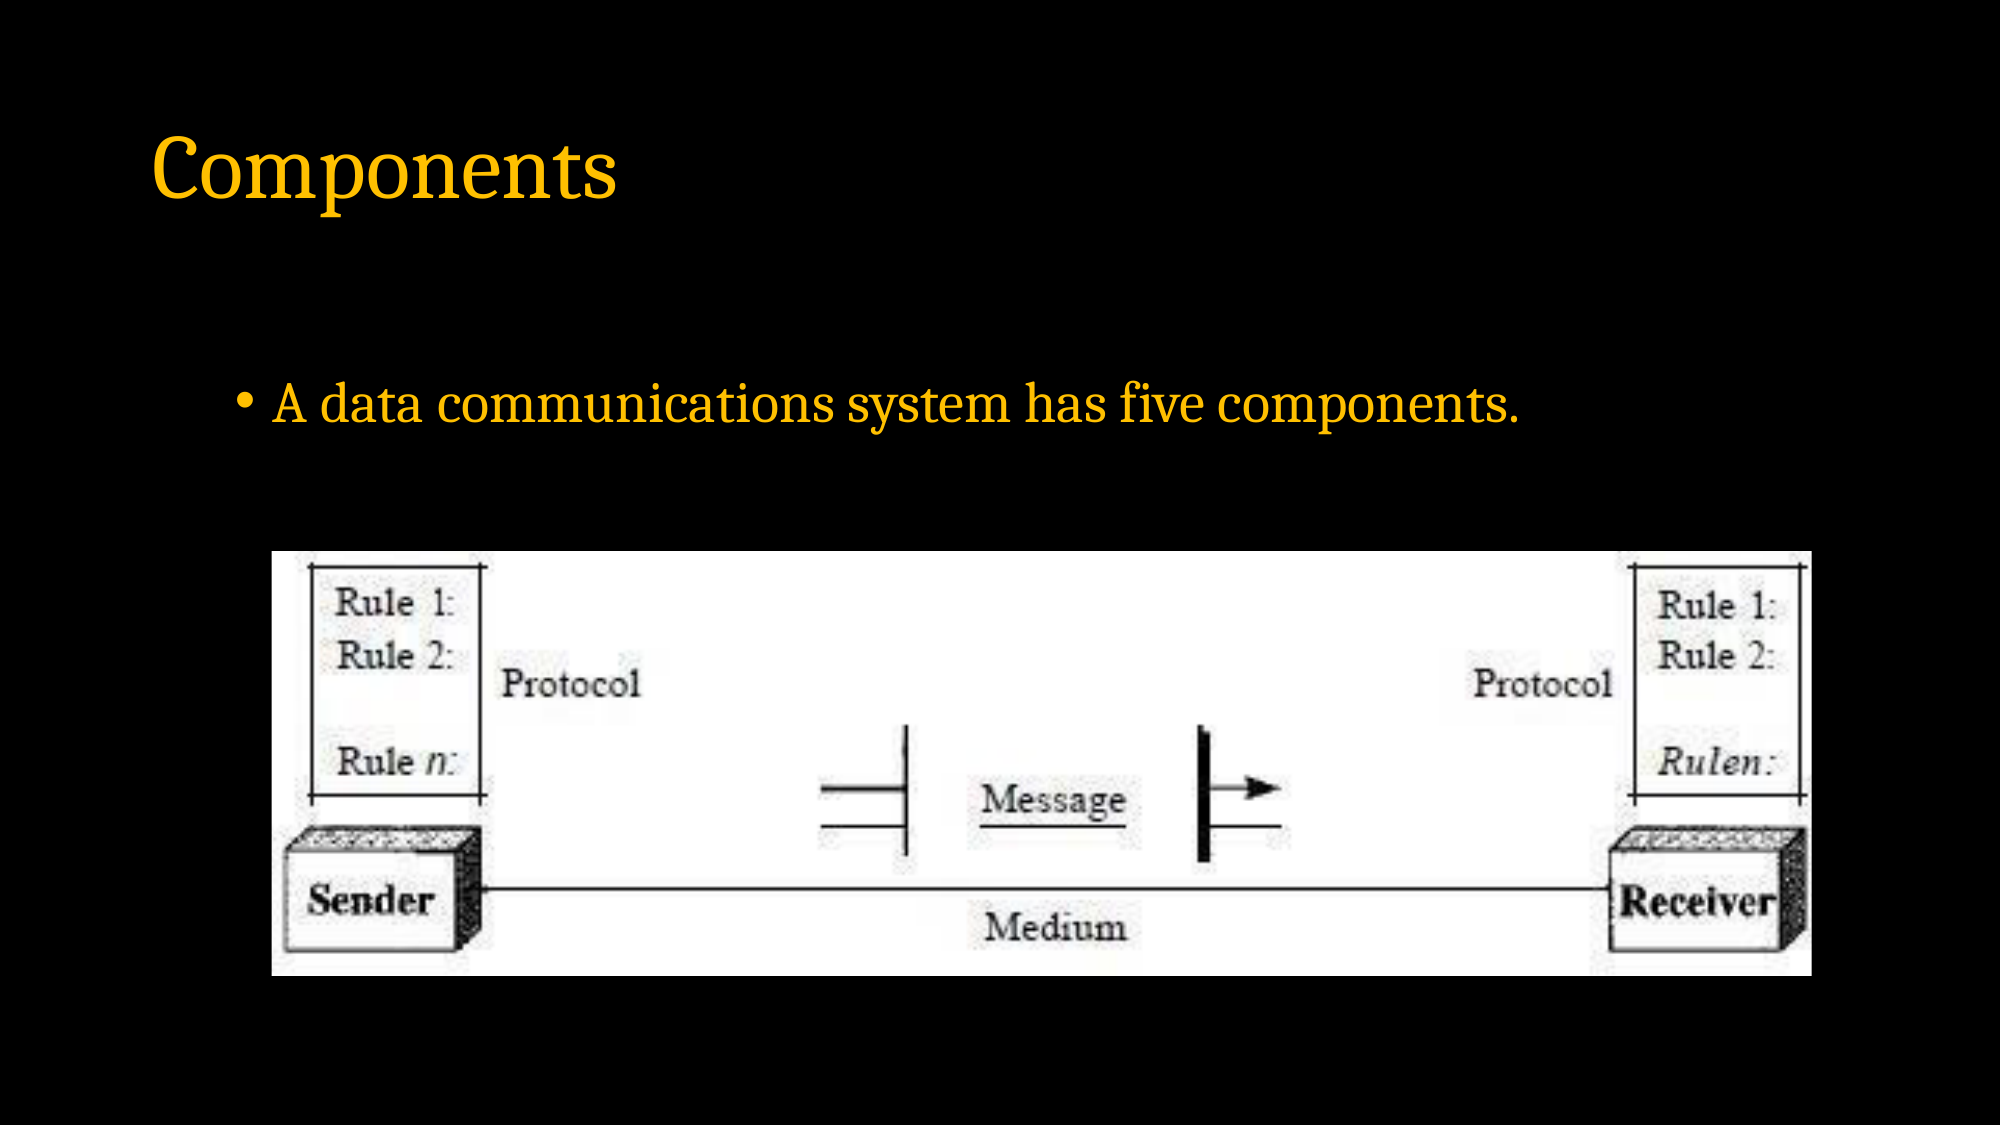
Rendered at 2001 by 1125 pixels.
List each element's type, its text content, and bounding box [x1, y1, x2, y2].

list A data communications system has five components. [219, 364, 1864, 512]
title Components [137, 59, 1863, 278]
picture [271, 551, 1812, 976]
